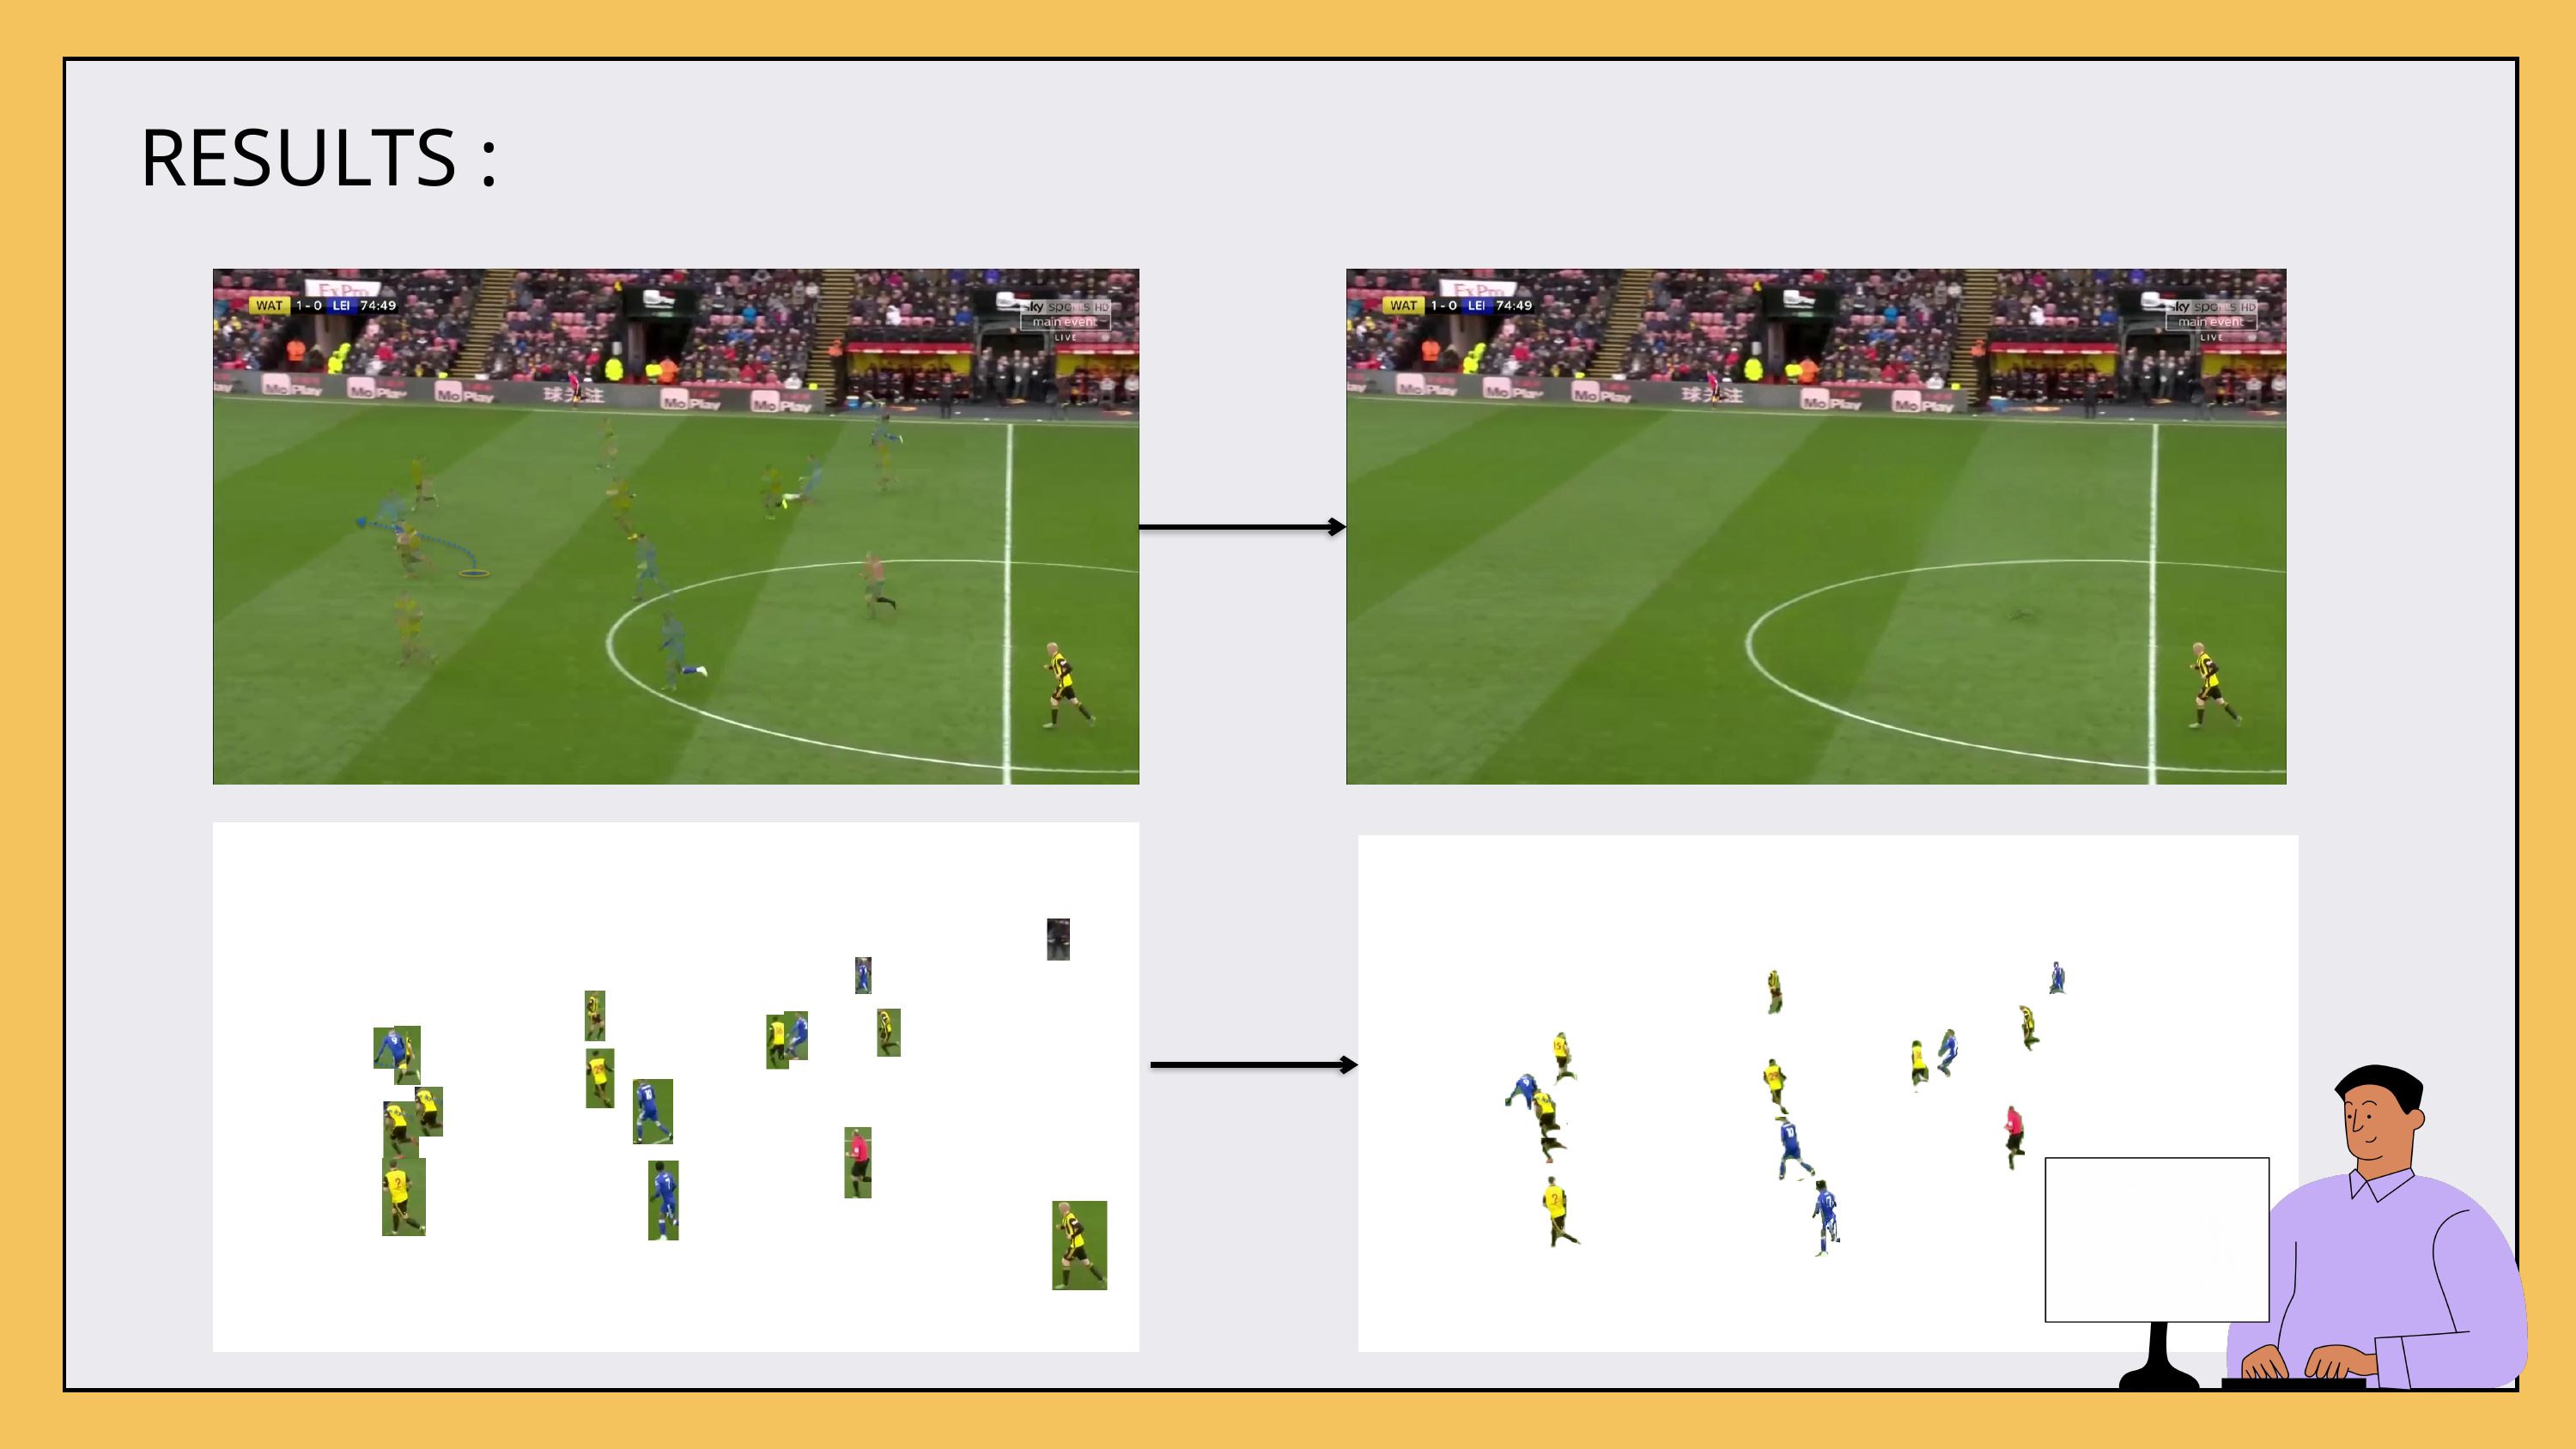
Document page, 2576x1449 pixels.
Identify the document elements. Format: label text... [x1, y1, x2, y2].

picture [1358, 835, 2528, 1391]
picture [213, 269, 1139, 785]
text_box RESULTS : [125, 100, 569, 208]
text_box [64, 58, 2518, 1391]
picture [1346, 269, 2287, 785]
picture [213, 822, 1139, 1352]
